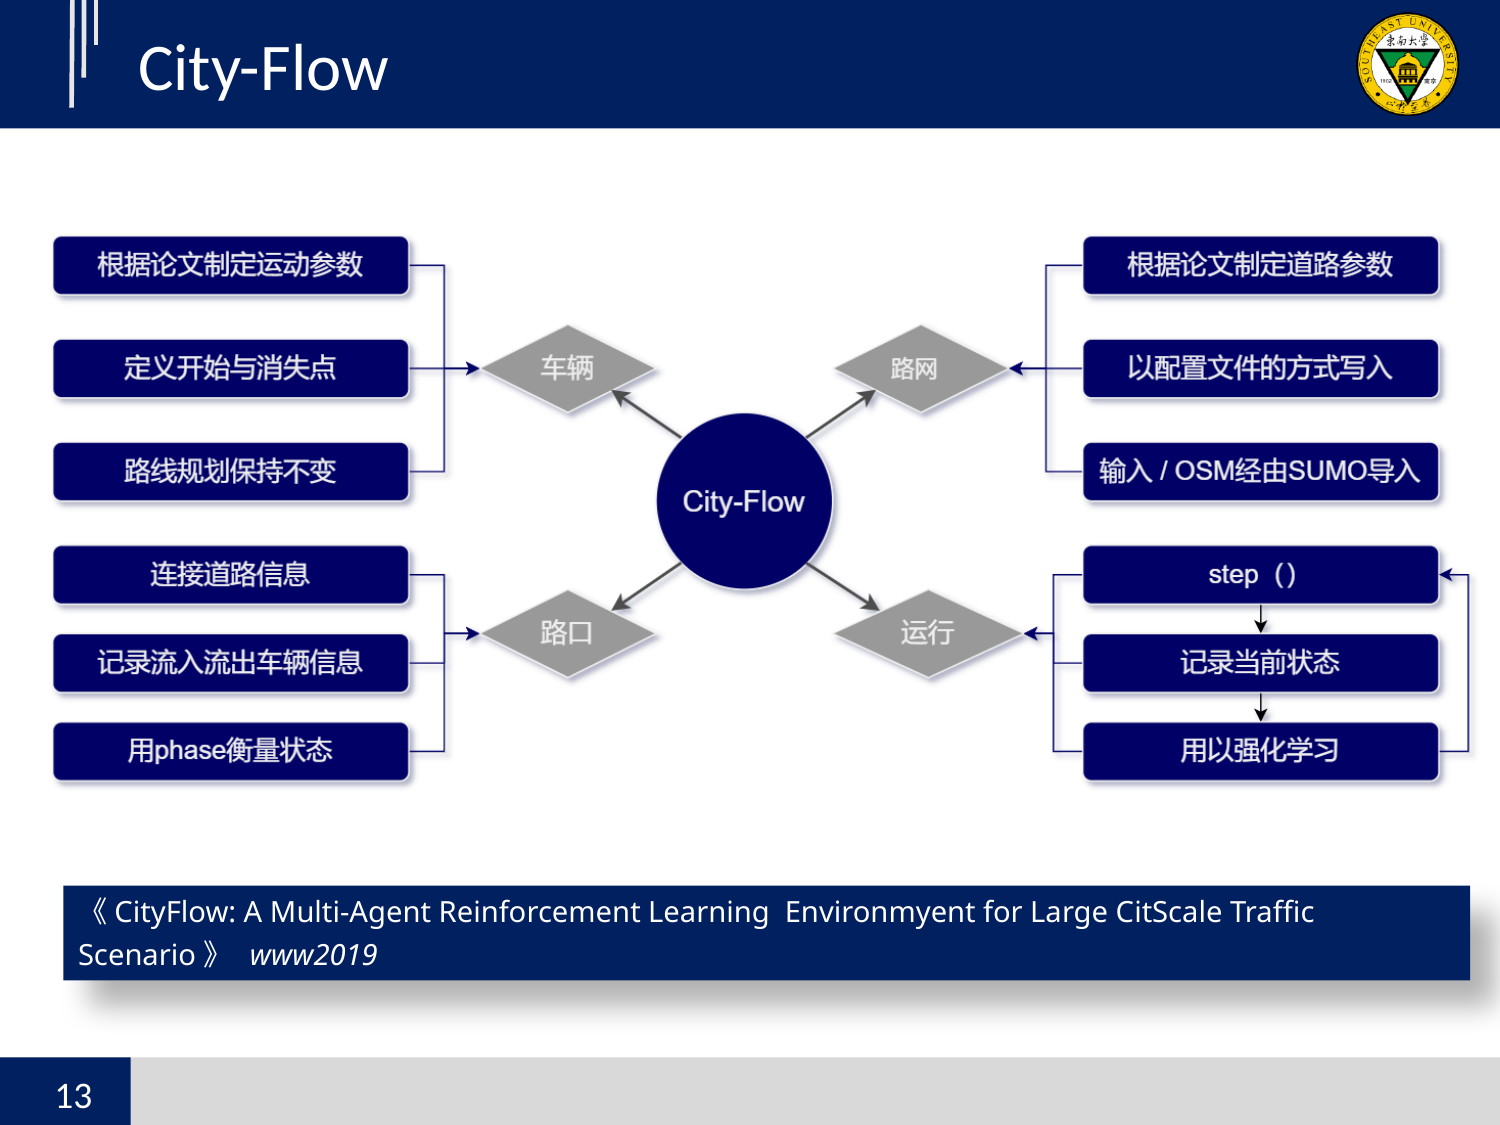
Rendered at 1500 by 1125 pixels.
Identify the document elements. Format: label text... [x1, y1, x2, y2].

text_box City-Flow [123, 16, 661, 111]
picture [43, 214, 1491, 800]
picture [1356, 12, 1459, 116]
text_box [0, 0, 1500, 129]
text_box 《CityFlow: A Multi-Agent Reinforcement Learning Environmyent for Large CitScale Traffic Scenario》 www2019 [63, 885, 1471, 981]
text_box 13 [39, 1063, 116, 1124]
